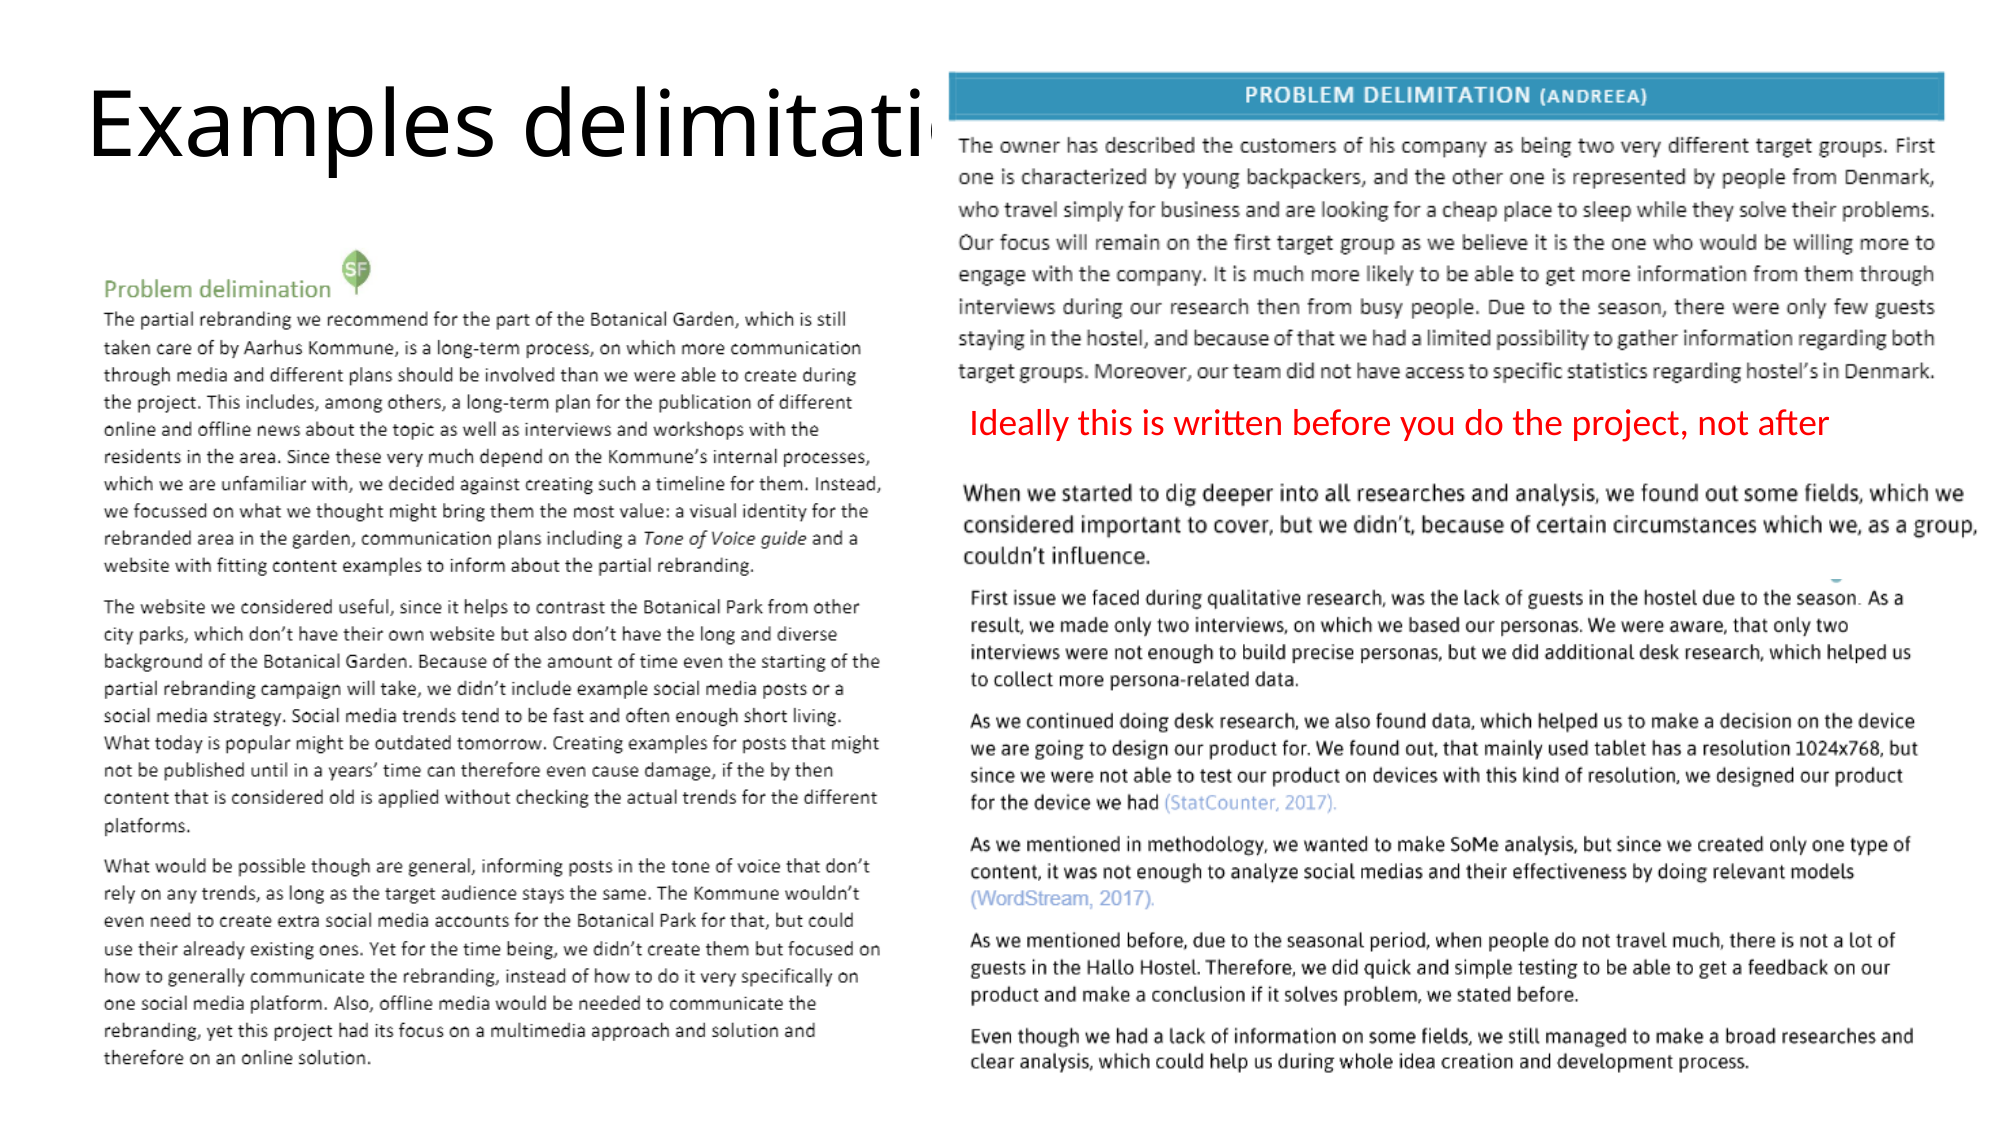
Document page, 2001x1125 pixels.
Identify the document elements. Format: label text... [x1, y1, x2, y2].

title Examples delimitation [70, 18, 1796, 236]
picture [74, 230, 893, 1076]
text_box Ideally this is written before you do the project, not after [954, 403, 1928, 451]
picture [954, 465, 2000, 1085]
picture [932, 59, 1968, 403]
